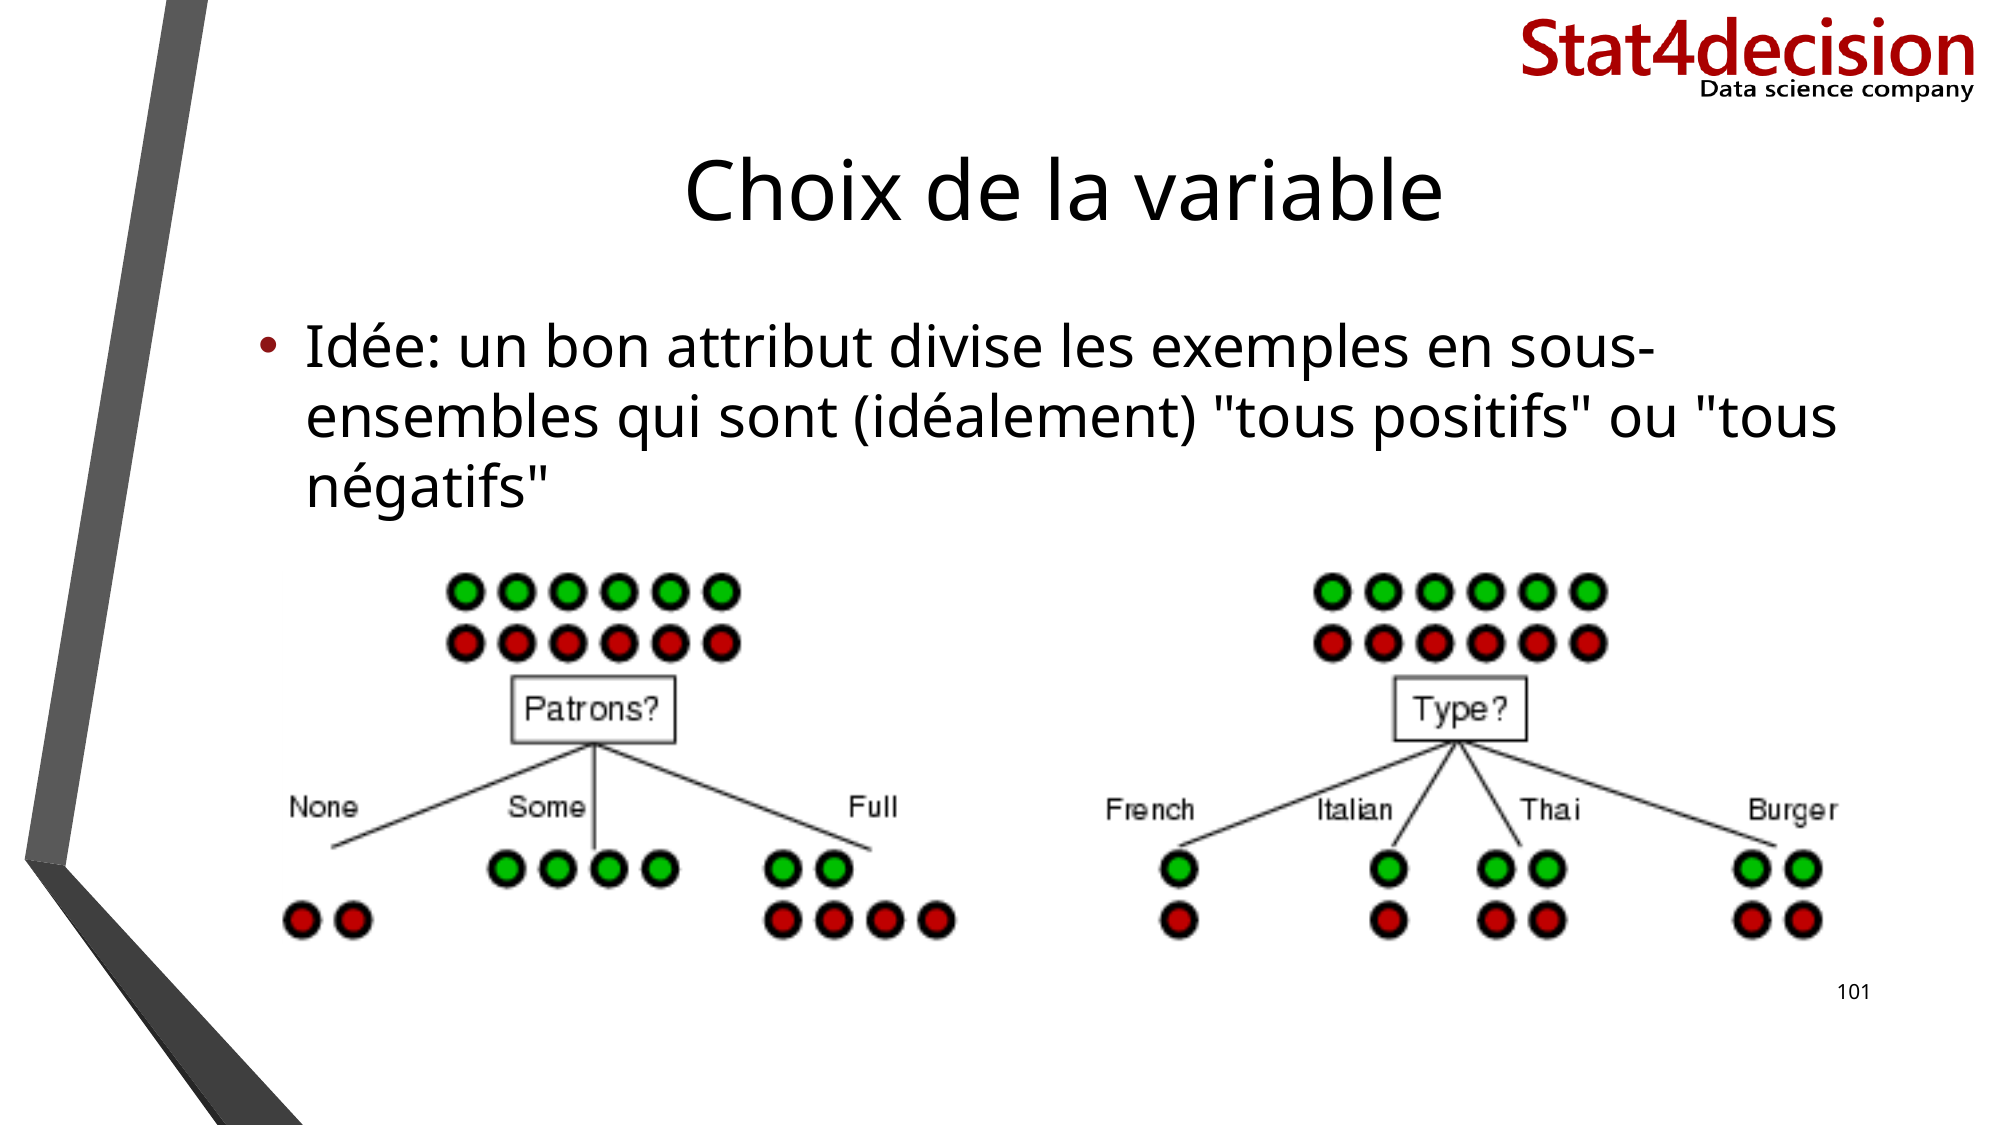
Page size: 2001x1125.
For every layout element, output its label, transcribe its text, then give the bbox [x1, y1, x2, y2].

picture [1520, 14, 1976, 104]
slide_number ‹#› [1796, 962, 1887, 1023]
list Idée: un bon attribut divise les exemples en sous-ensembles qui sont (idéalement) "tous positifs" ou "tous négatifs" [243, 293, 1887, 535]
picture [281, 571, 1842, 944]
title Choix de la variable [243, 112, 1887, 263]
